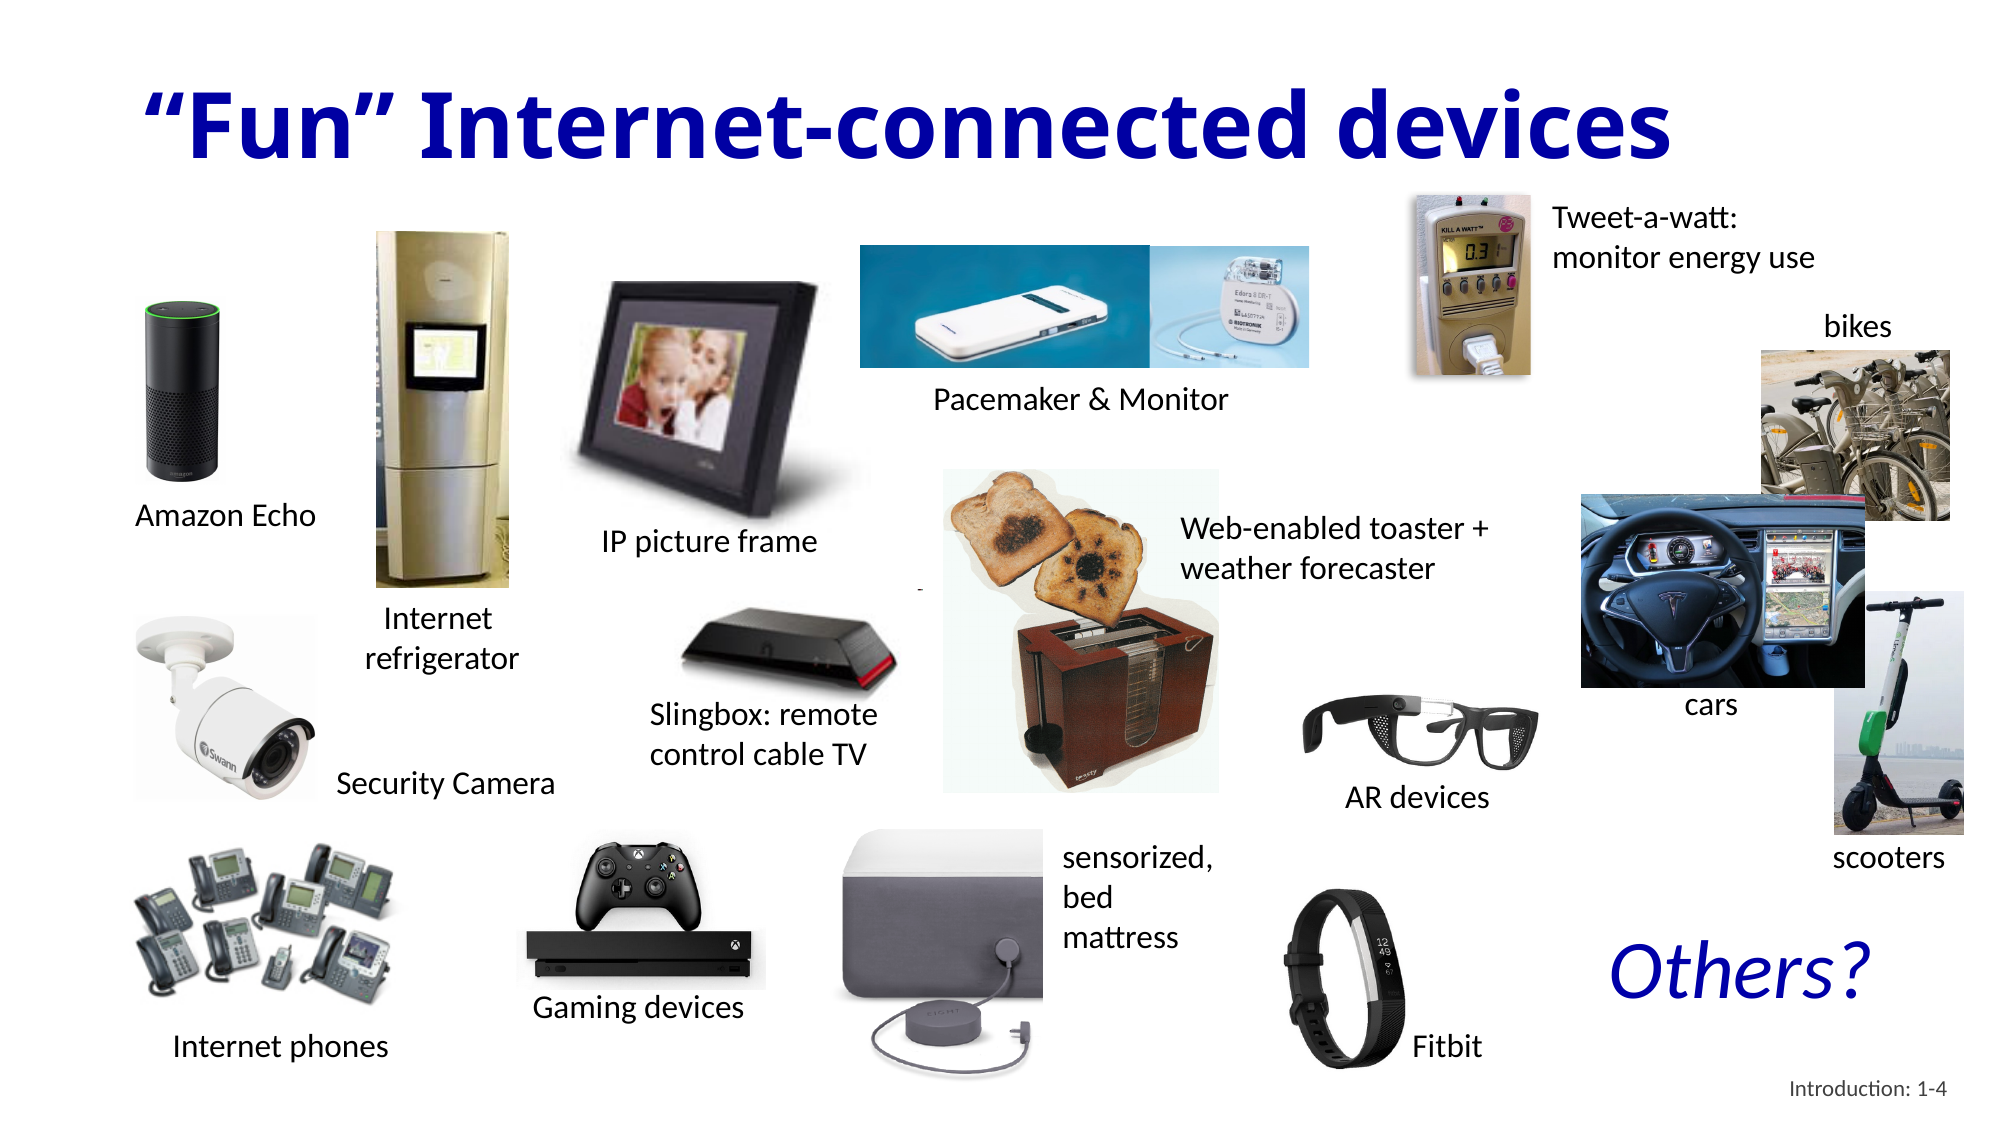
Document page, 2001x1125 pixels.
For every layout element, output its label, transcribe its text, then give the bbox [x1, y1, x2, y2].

text_box Others? [1833, 907, 1889, 1023]
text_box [516, 829, 766, 1034]
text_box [118, 187, 1833, 1083]
title “Fun” Internet-connected devices [129, 55, 1855, 202]
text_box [1581, 297, 1964, 884]
slide_number Introduction: 1-4 [1512, 1056, 1963, 1117]
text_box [860, 245, 1546, 1087]
